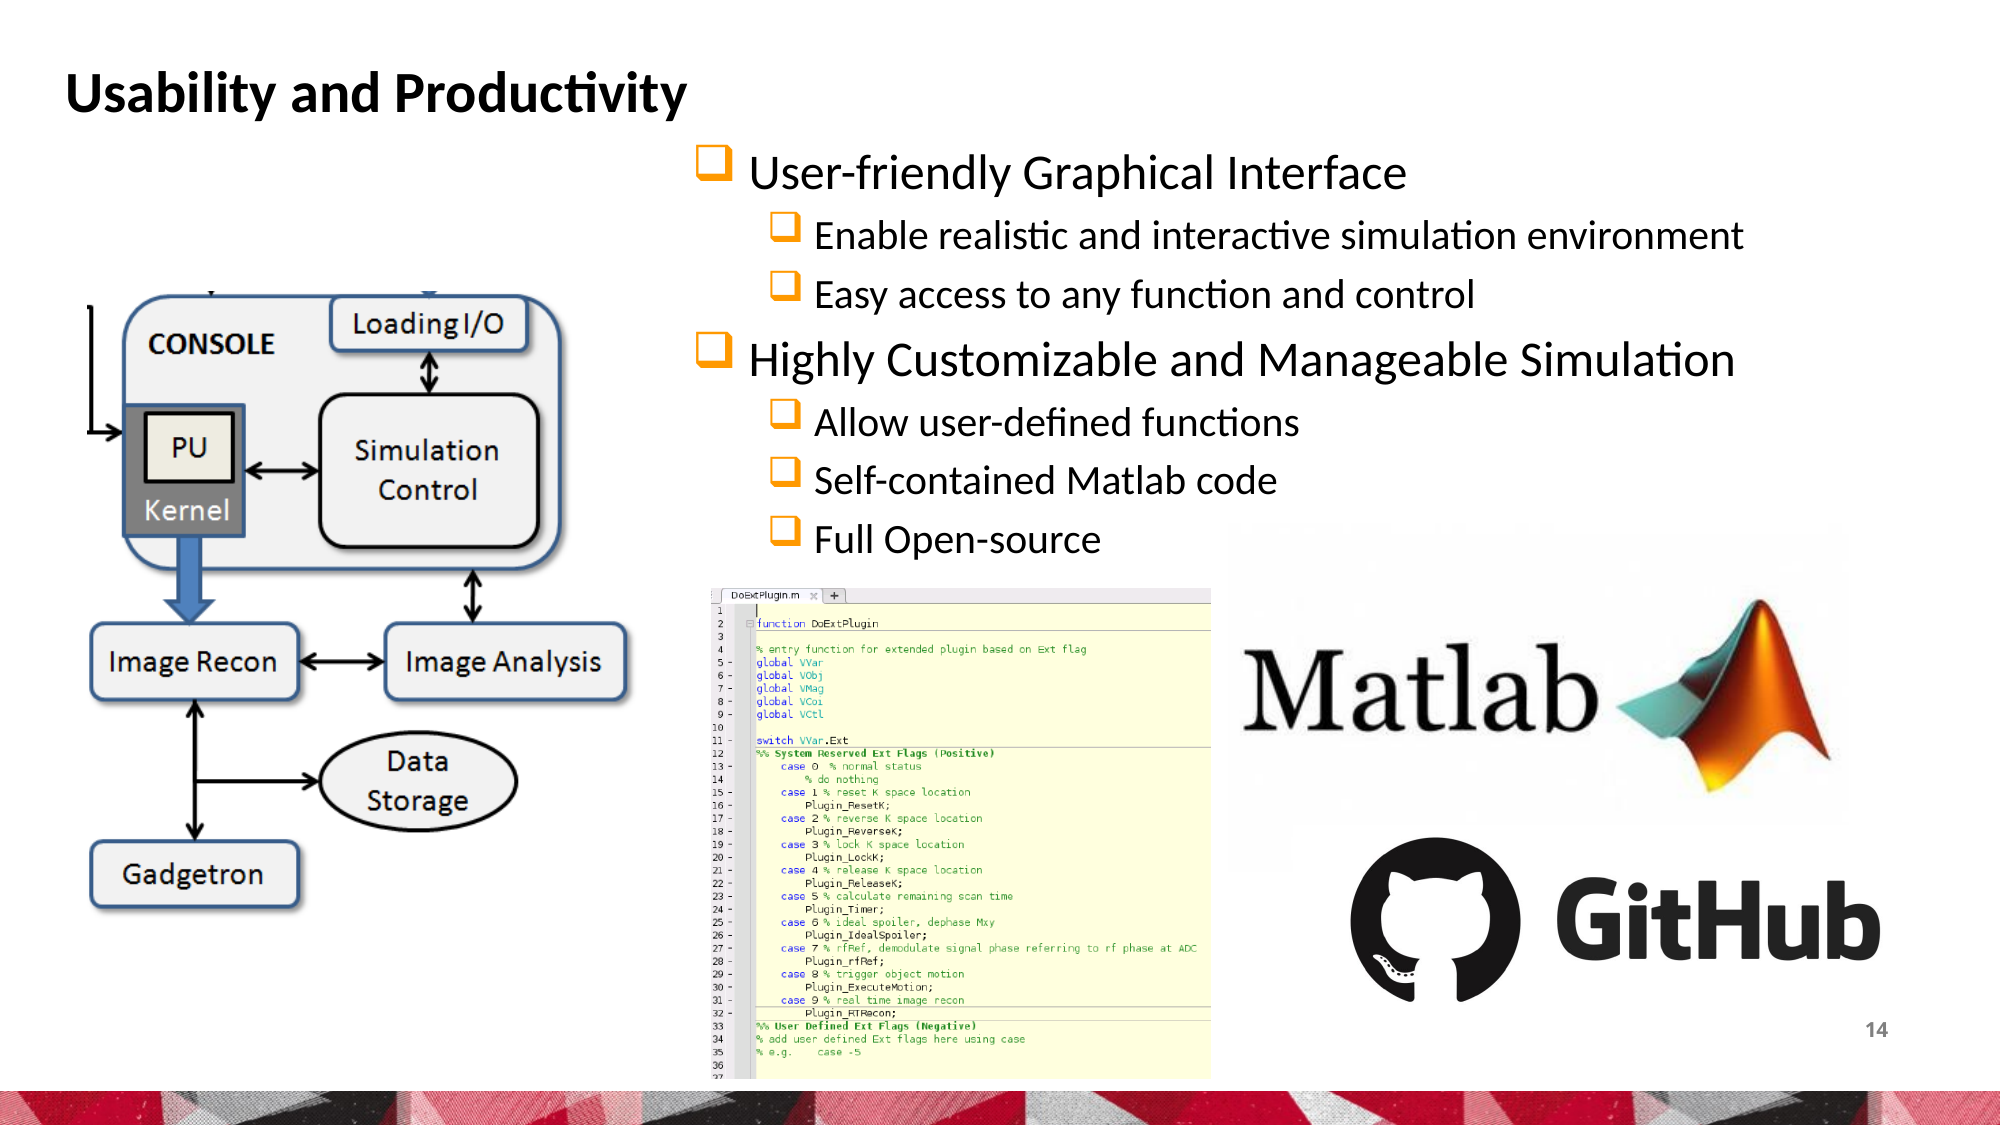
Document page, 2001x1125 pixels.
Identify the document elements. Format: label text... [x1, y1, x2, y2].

picture [1228, 523, 1939, 1012]
picture [711, 588, 1211, 1079]
picture [86, 290, 642, 932]
picture [0, 1091, 2000, 1125]
text_box User-friendly Graphical Interface Enable realistic and interactive simulation environment Easy access to any function and control Highly Customizable and Manageable Simulation Allow user-defined functions Self-contained Matlab code Full Open-source [677, 132, 2000, 666]
text_box Usability and Productivity [50, 46, 843, 132]
